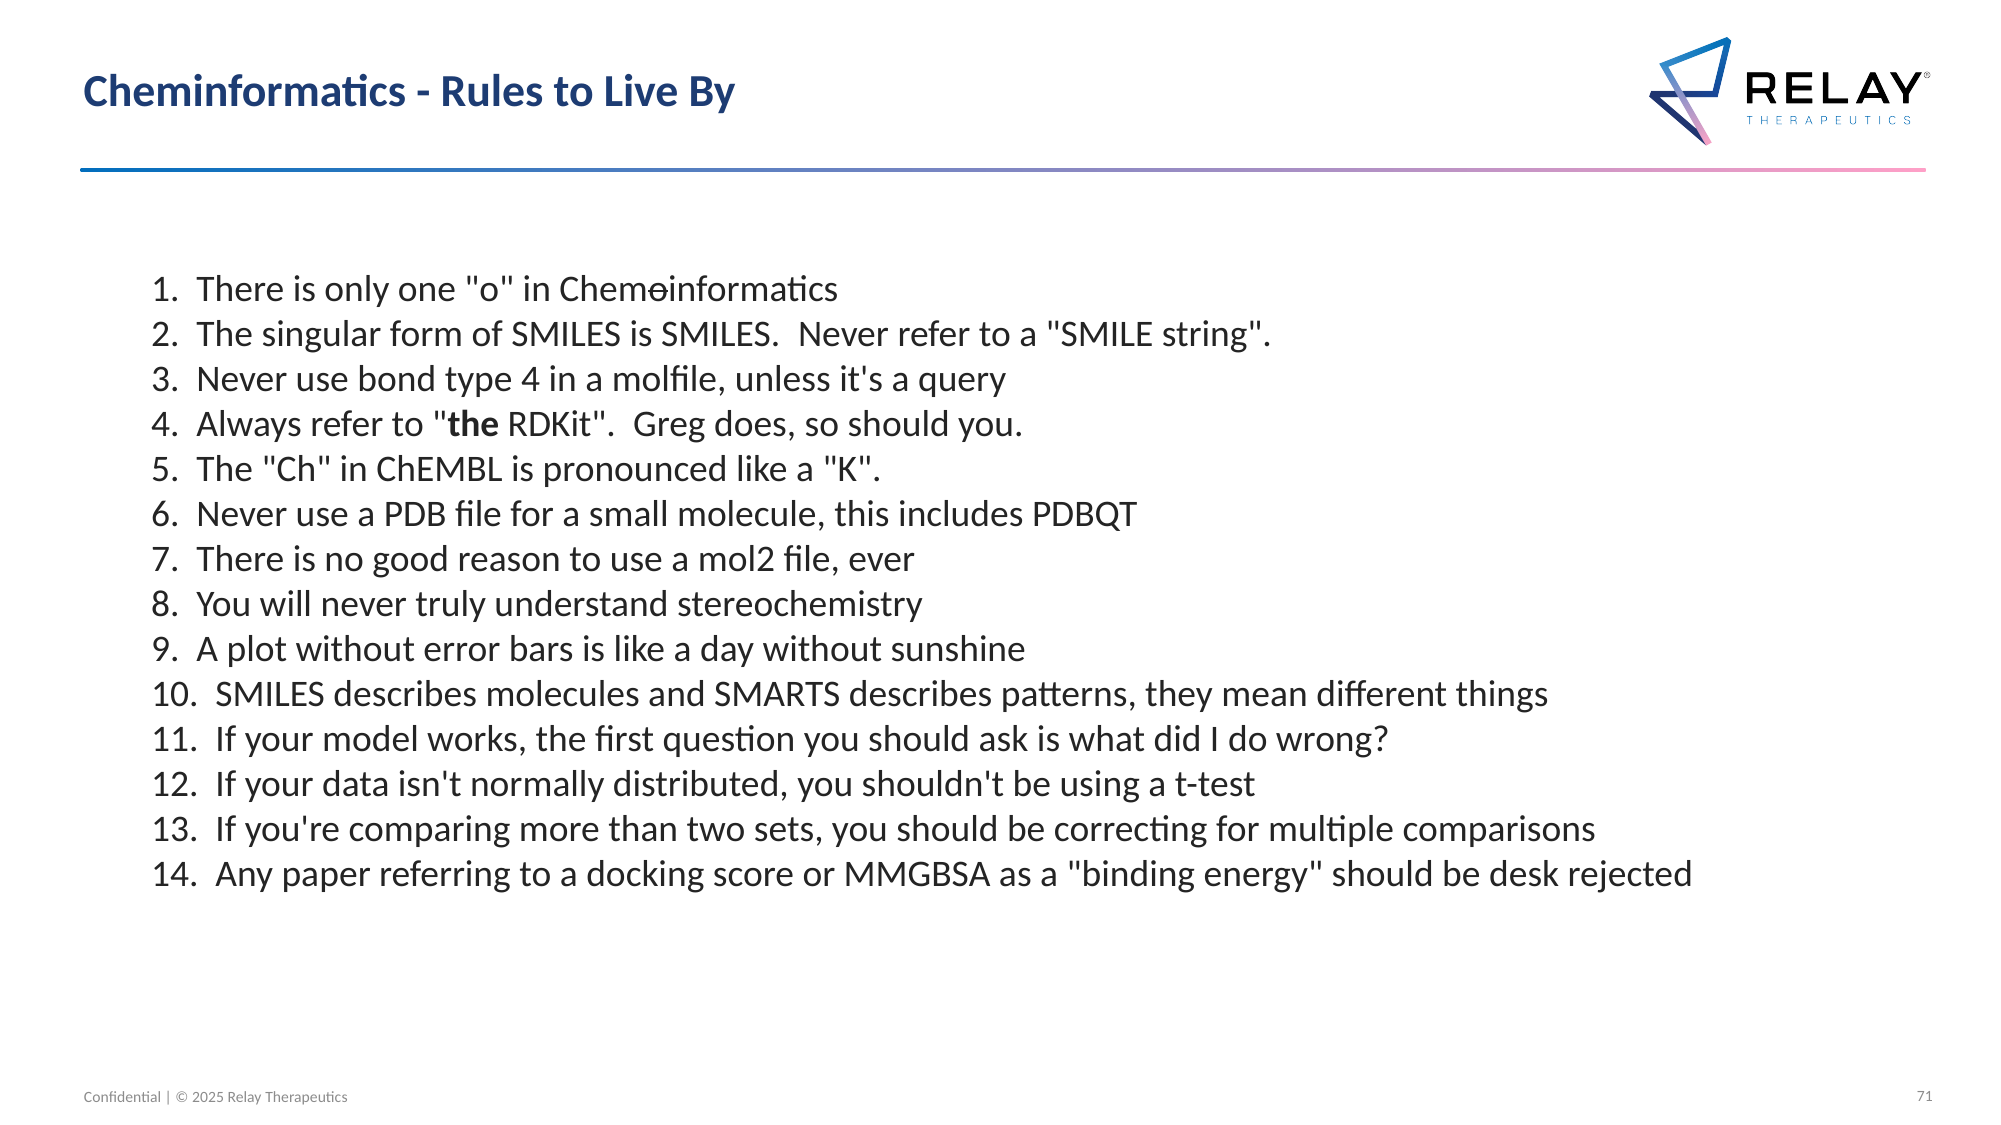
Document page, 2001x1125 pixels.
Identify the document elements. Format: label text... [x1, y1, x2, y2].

text_box There is only one "o" in Chemoinformatics The singular form of SMILES is SMILES. Never refer to a "SMILE string". Never use bond type 4 in a molfile, unless it's a query Always refer to "the RDKit". Greg does, so should you. The "Ch" in ChEMBL is pronounced like a "K". Never use a PDB file for a small molecule, this includes PDBQT There is no good reason to use a mol2 file, ever You will never truly understand stereochemistry A plot without error bars is like a day without sunshine SMILES describes molecules and SMARTS describes patterns, they mean different things If your model works, the first question you should ask is what did I do wrong? If your data isn't normally distributed, you shouldn't be using a t-test If you're comparing more than two sets, you should be correcting for multiple comparisons Any paper referring to a docking score or MMGBSA as a "binding energy" should be desk rejected [136, 256, 1711, 902]
picture [1645, 29, 1936, 155]
title Cheminformatics - Rules to Live By [68, 6, 1645, 170]
